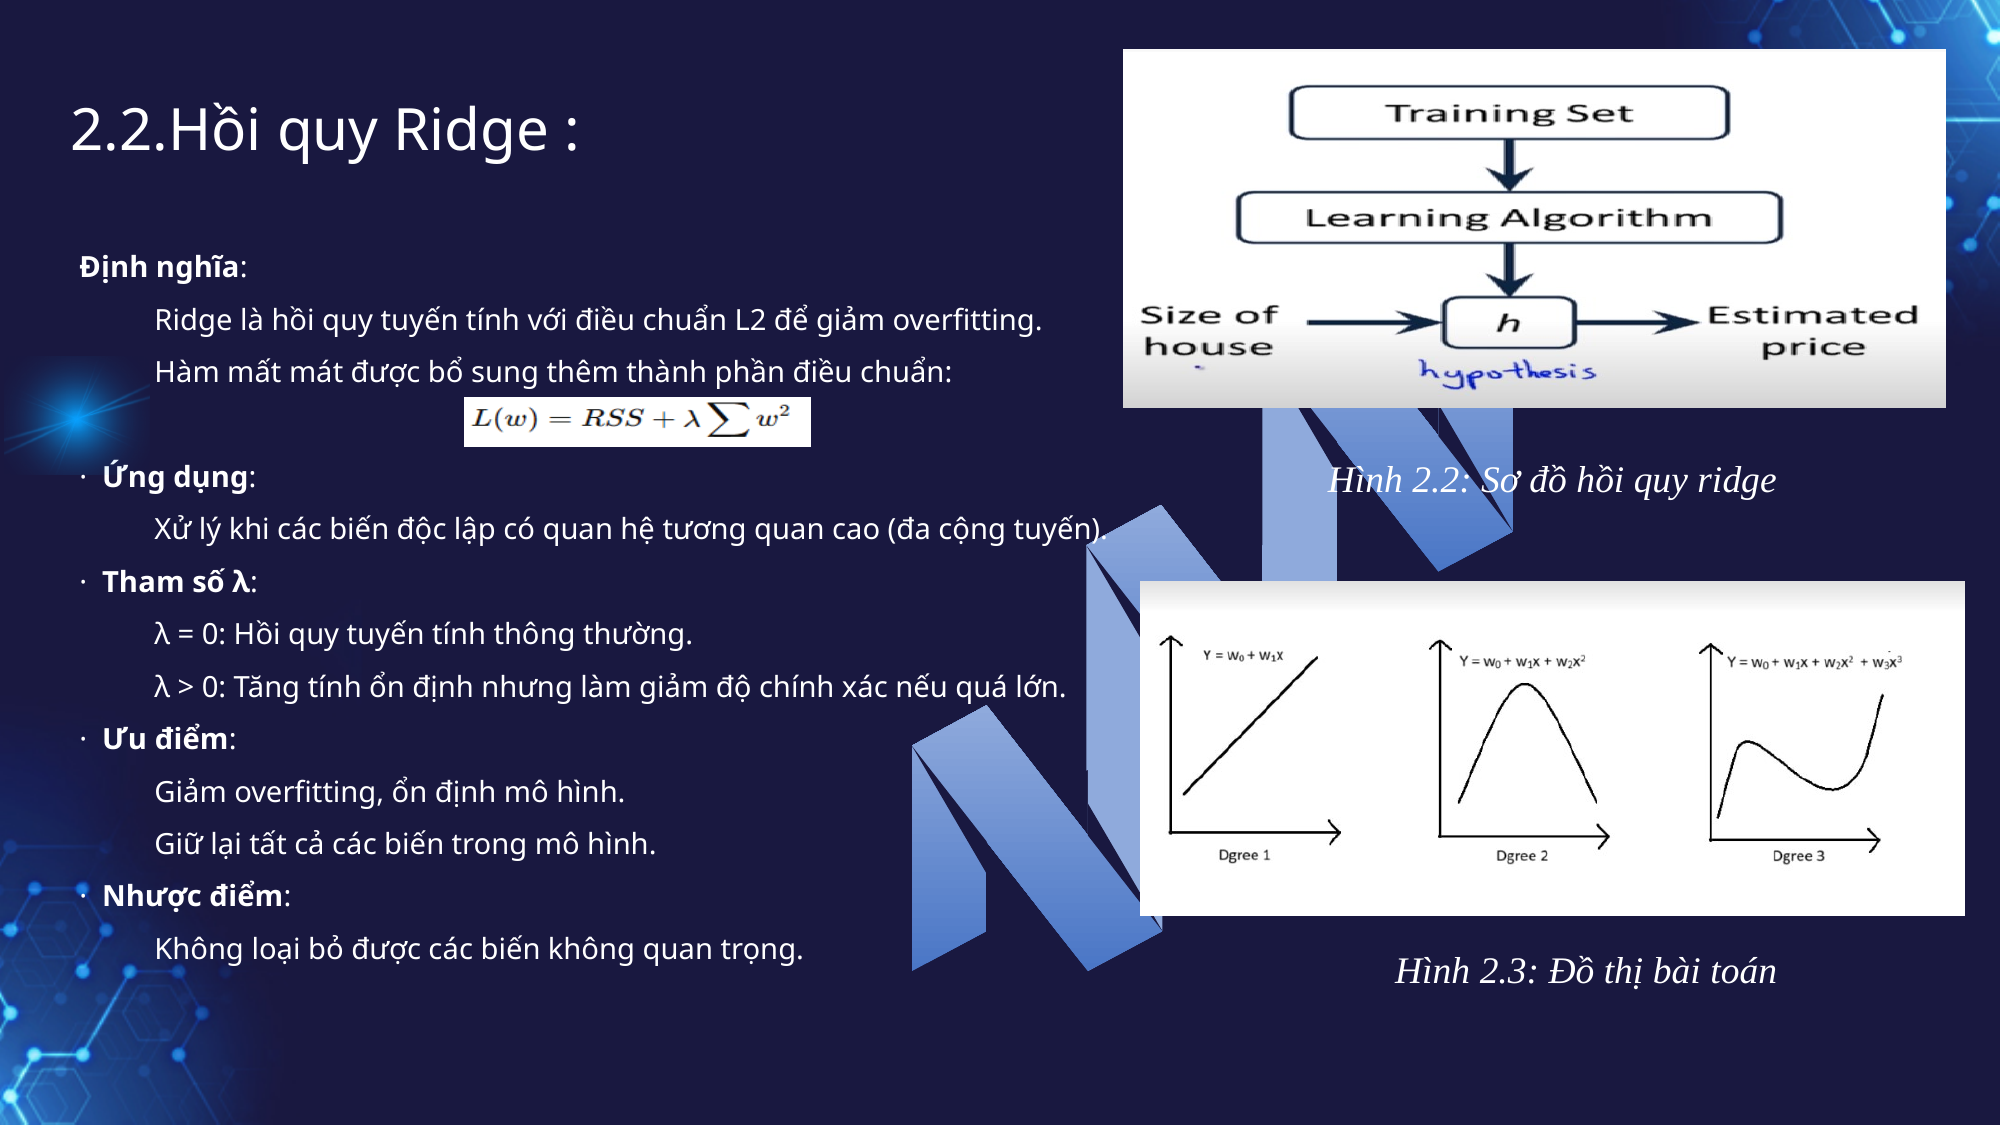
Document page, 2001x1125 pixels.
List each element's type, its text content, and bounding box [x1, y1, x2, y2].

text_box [1086, 504, 1337, 771]
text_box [911, 705, 1163, 972]
text_box Định nghĩa: Ridge là hồi quy tuyến tính với điều chuẩn L2 để giảm overfitting. Hàm mất mát được bổ sung thêm thành phần điều chuẩn: · Ứng dụng: Xử lý khi các biến độc lập có quan hệ tương quan cao (đa cộng tuyến). · Tham số λ: λ = 0: Hồi quy tuyến tính thông thường. λ > 0: Tăng tính ổn định nhưng làm giảm độ chính xác nếu quá lớn. · Ưu điểm: Giảm overfitting, ổn định mô hình. Giữ lại tất cả các biến trong mô hình. · Nhược điểm: Không loại bỏ được các biến không quan trọng. [64, 223, 1160, 1025]
picture [0, 0, 2000, 1125]
text_box 2.2.Hồi quy Ridge : [56, 84, 595, 170]
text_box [1262, 408, 1513, 572]
text_box Hình 2.2: Sơ đồ hồi quy ridge [1513, 443, 1801, 508]
text_box Hình 2.3: Đồ thị bài toán [1371, 934, 1802, 999]
